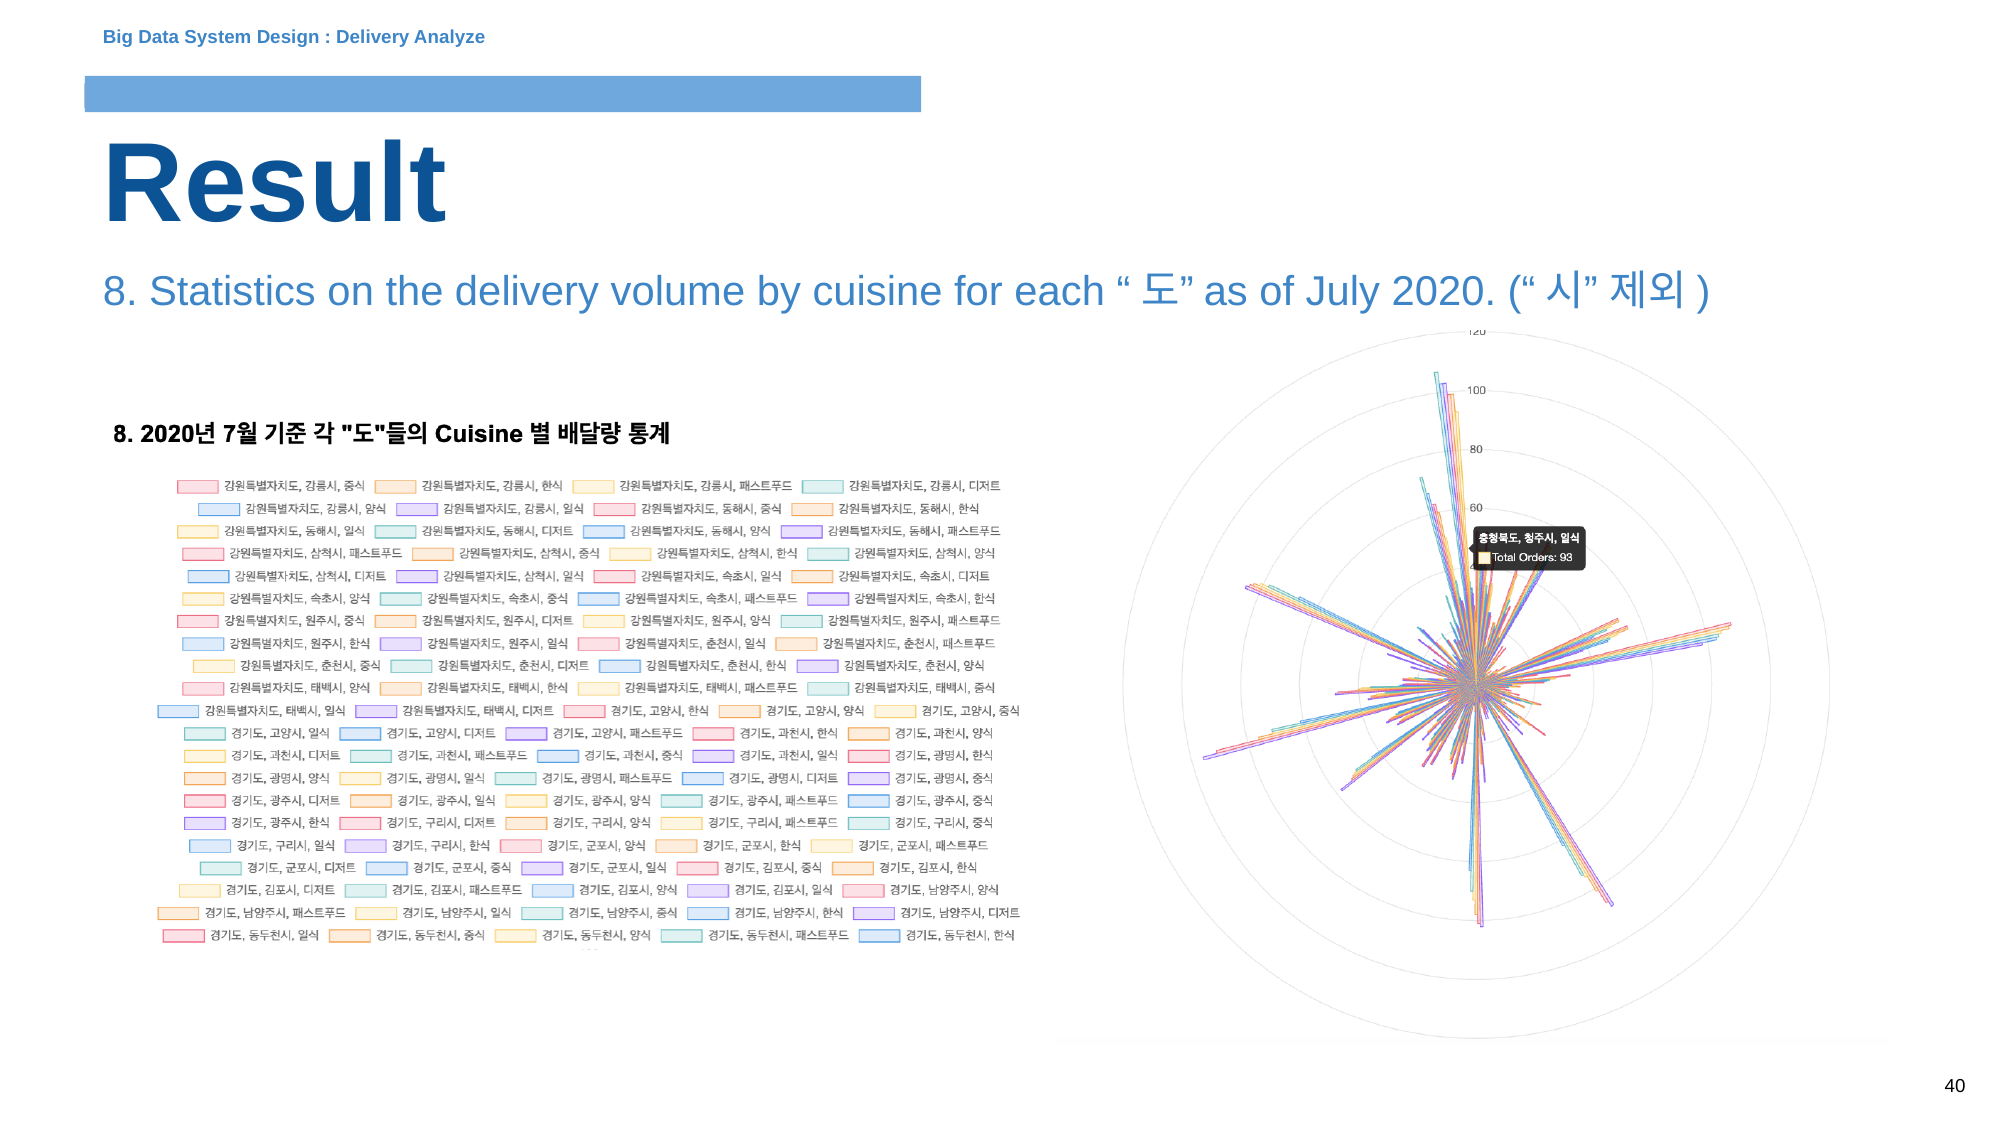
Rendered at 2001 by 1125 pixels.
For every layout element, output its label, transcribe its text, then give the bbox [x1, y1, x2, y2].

slide_number ‹#› [1879, 1053, 1984, 1114]
text_box [84, 75, 922, 91]
text_box 8. Statistics on the delivery volume by cuisine for each “도”as of July 2020. (“시” 제외) [84, 220, 1742, 318]
title Result [84, 91, 1917, 252]
picture [81, 329, 1893, 1045]
footer Big Data System Design : Delivery Analyze [84, 16, 760, 75]
